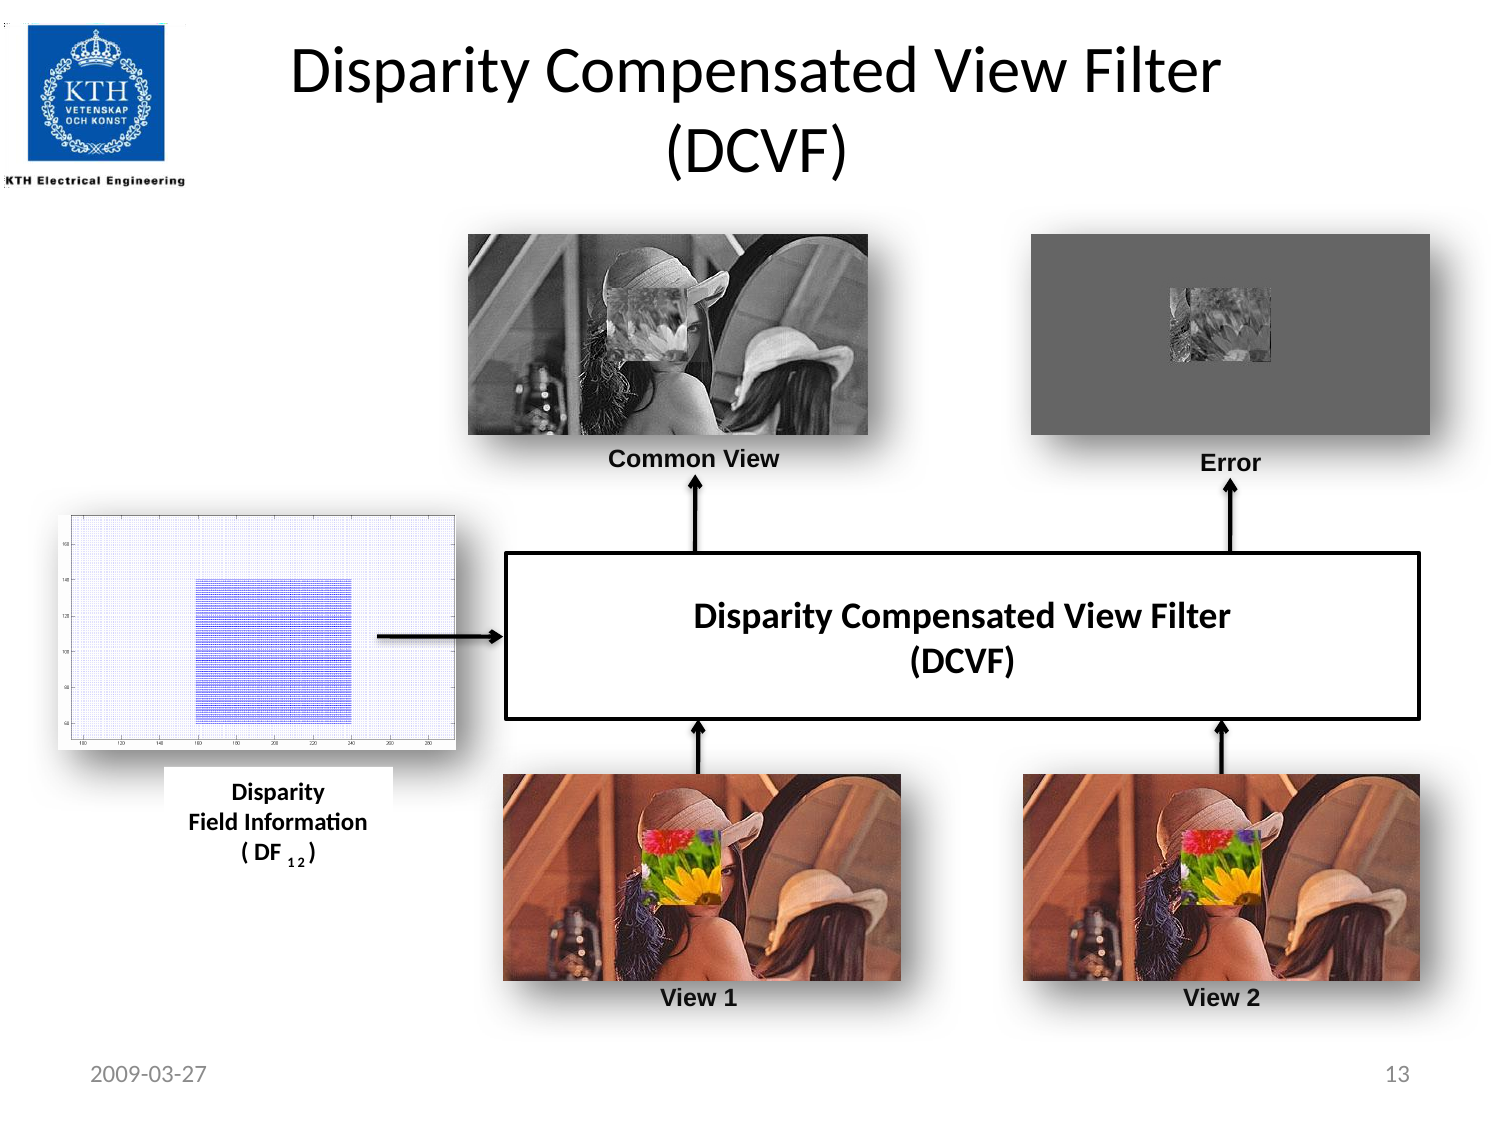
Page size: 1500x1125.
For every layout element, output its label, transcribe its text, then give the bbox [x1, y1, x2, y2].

title Disparity Compensated View Filter (DCVF) [81, 11, 1433, 200]
slide_number 13 [1074, 1042, 1425, 1103]
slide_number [75, 1042, 425, 1103]
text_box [58, 234, 1430, 1009]
picture [4, 23, 186, 188]
